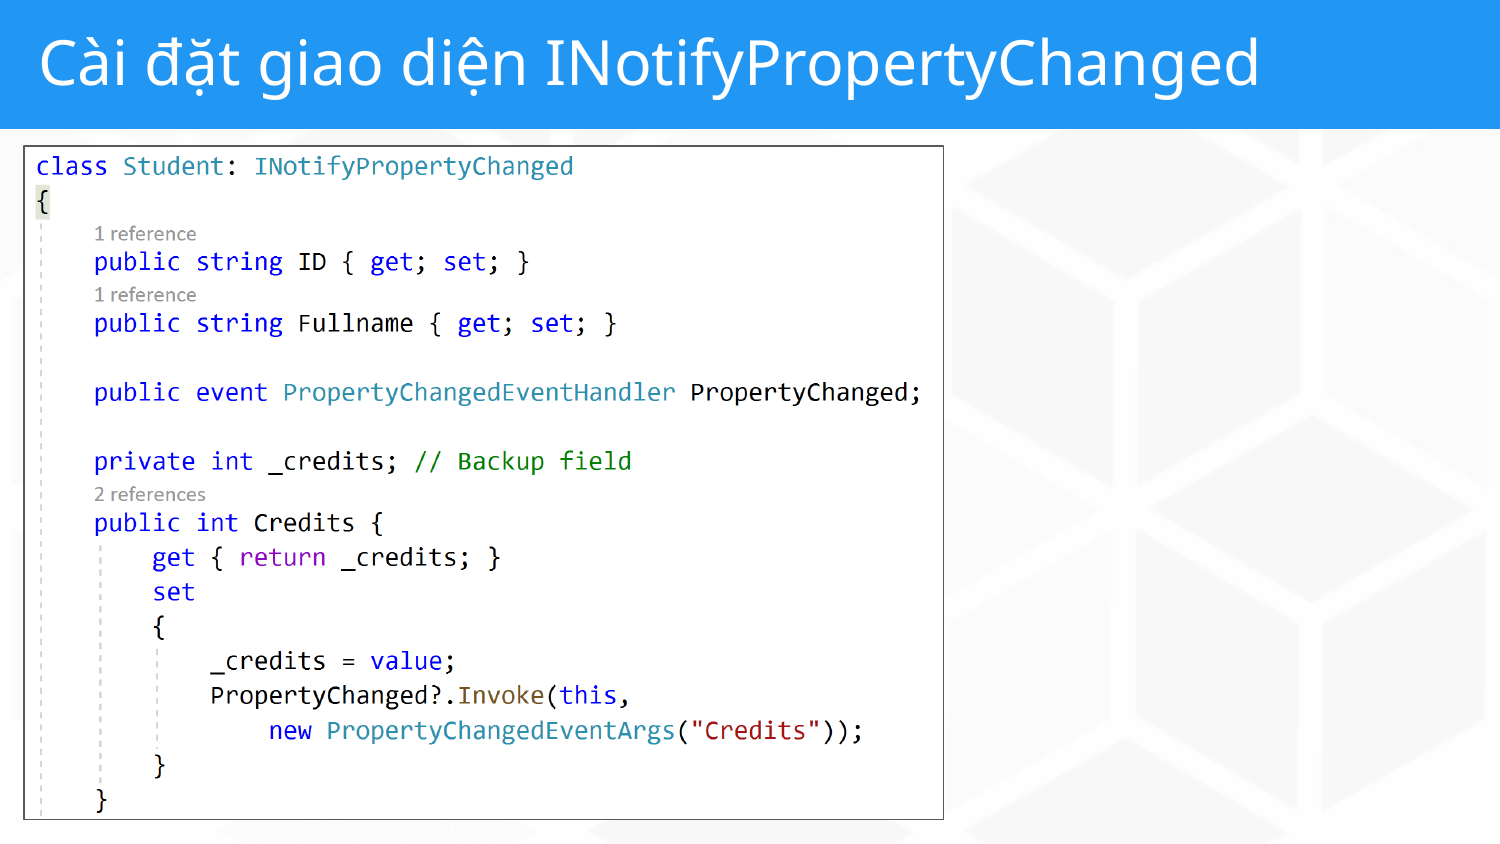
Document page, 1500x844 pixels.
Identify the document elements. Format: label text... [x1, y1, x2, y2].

title Cài đặt giao diện INotifyPropertyChanged [23, 0, 1500, 122]
picture [0, 129, 1500, 844]
